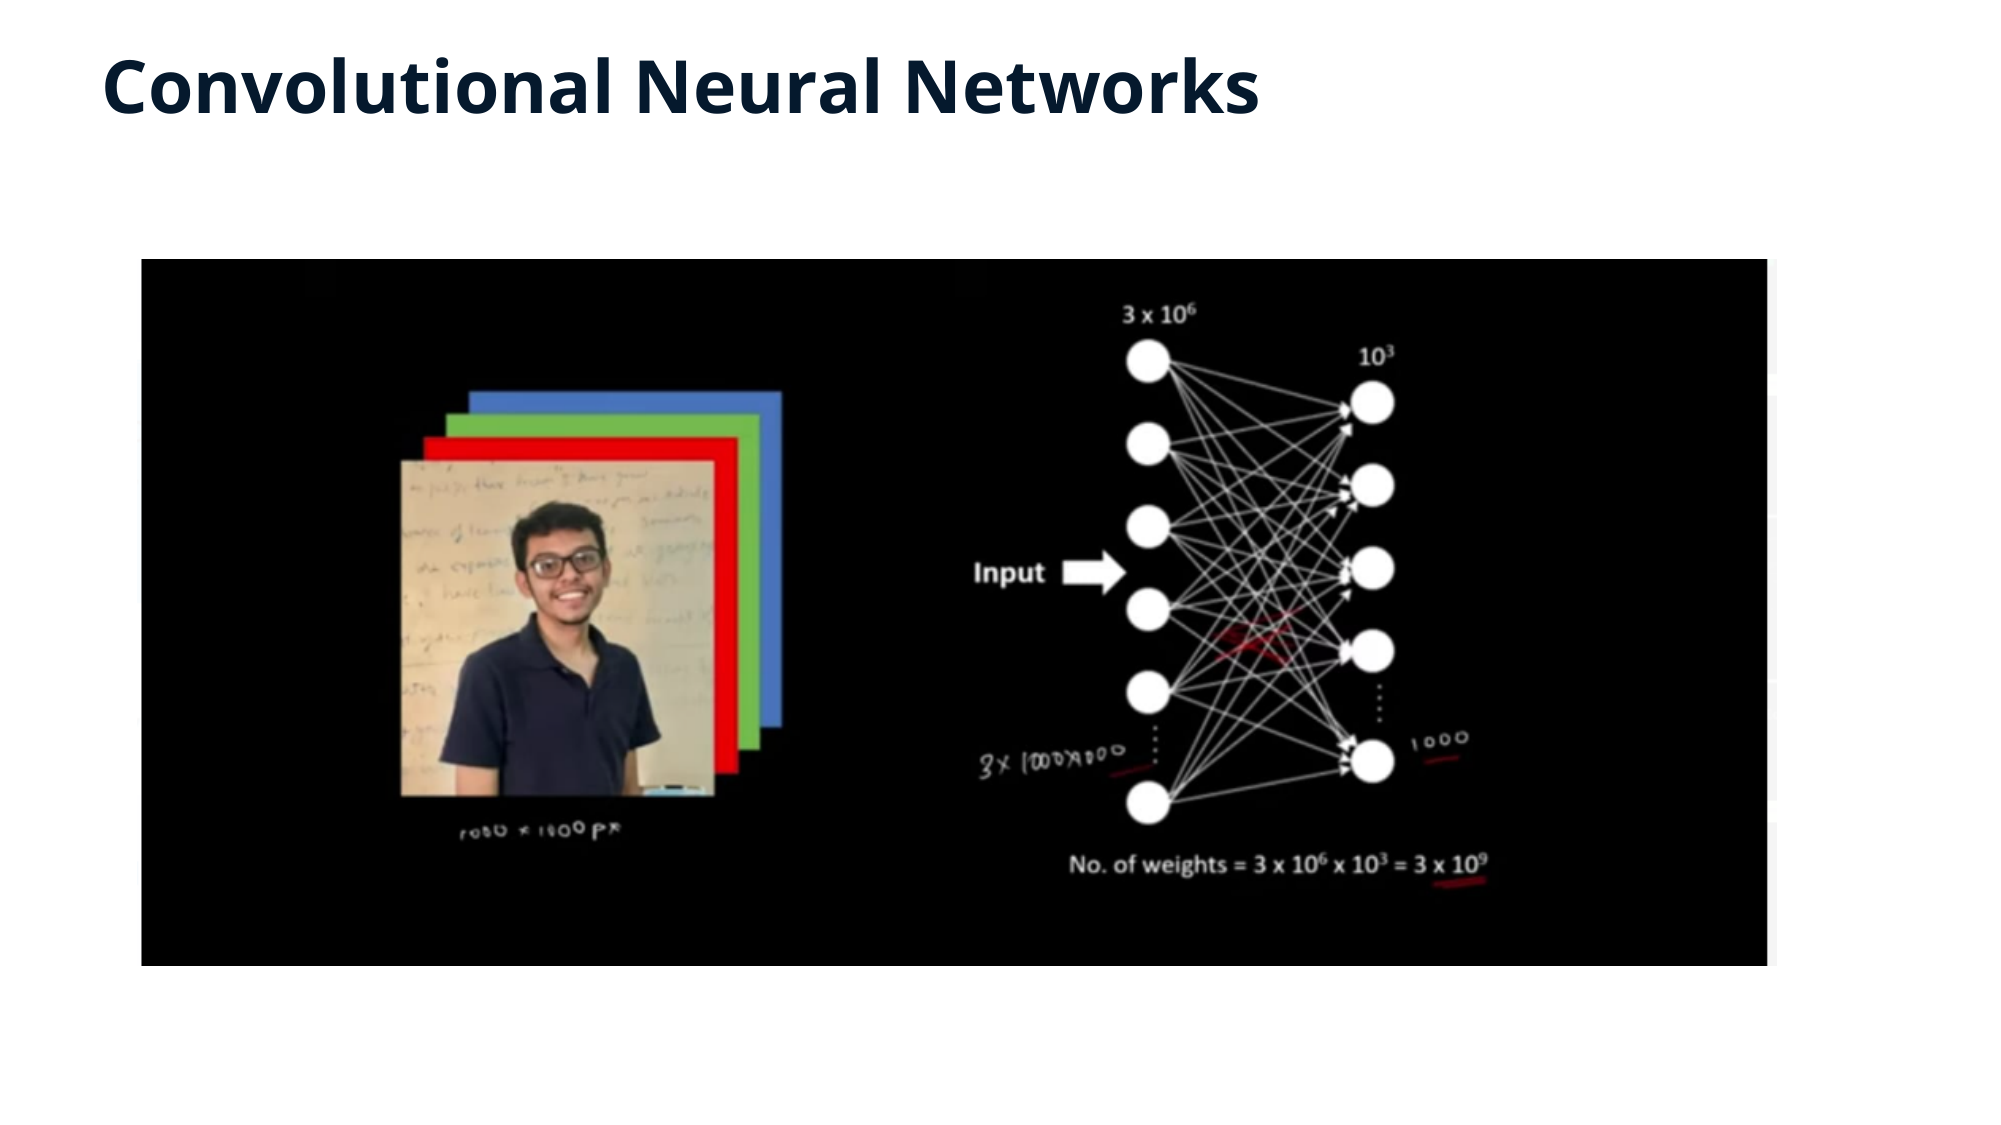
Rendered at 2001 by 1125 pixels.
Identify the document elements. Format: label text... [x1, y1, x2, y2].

title Convolutional Neural Networks [86, 42, 1863, 225]
picture [137, 259, 1777, 966]
